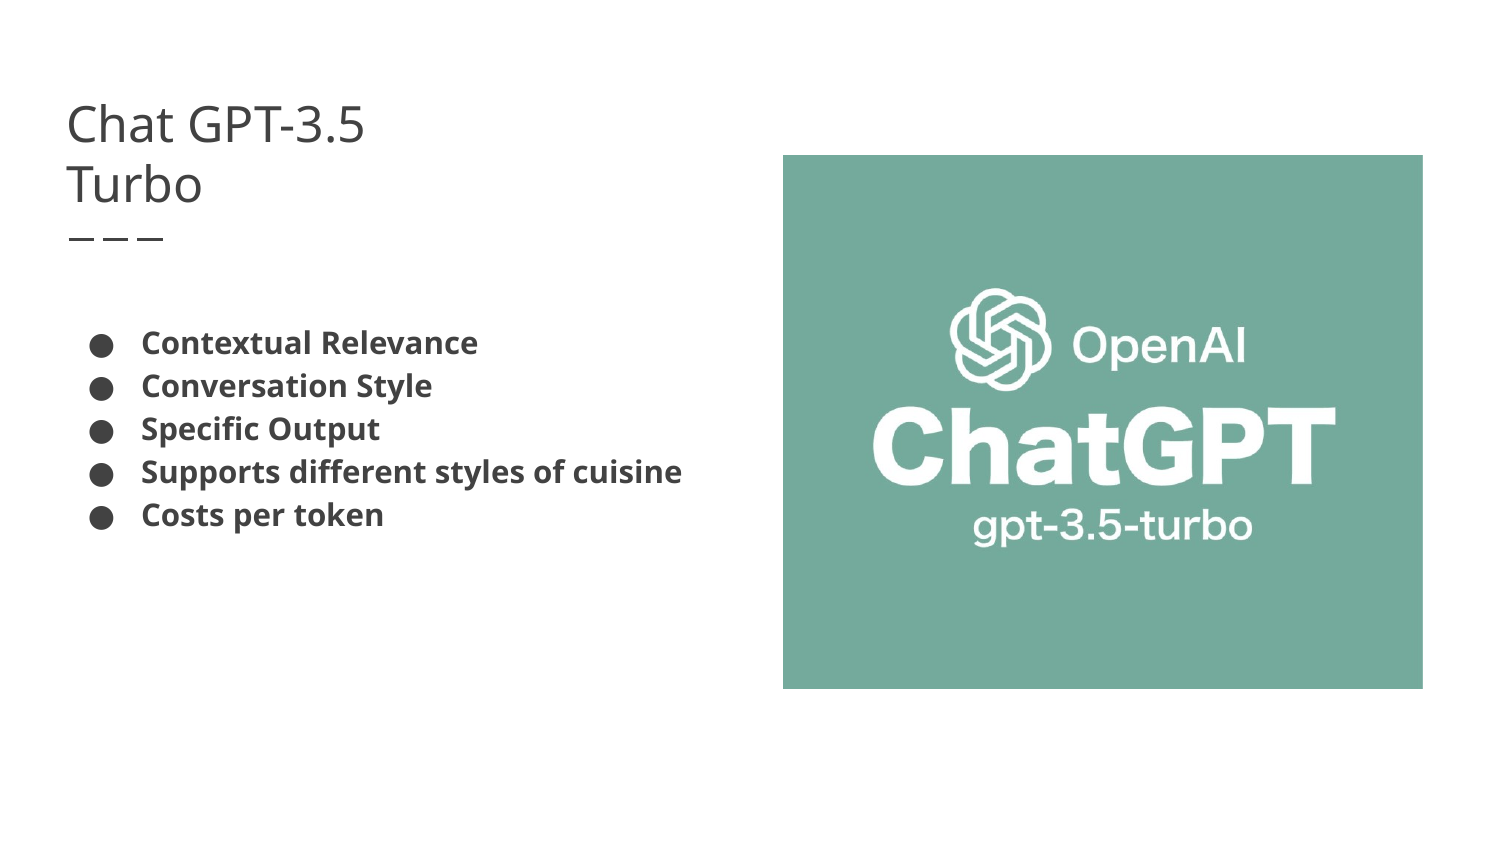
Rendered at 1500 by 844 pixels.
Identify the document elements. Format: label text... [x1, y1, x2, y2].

list Contextual Relevance Conversation Style Specific Output Supports different styles of cuisine Costs per token [51, 265, 750, 616]
title Chat GPT-3.5 Turbo [51, 103, 512, 228]
picture [783, 155, 1424, 689]
